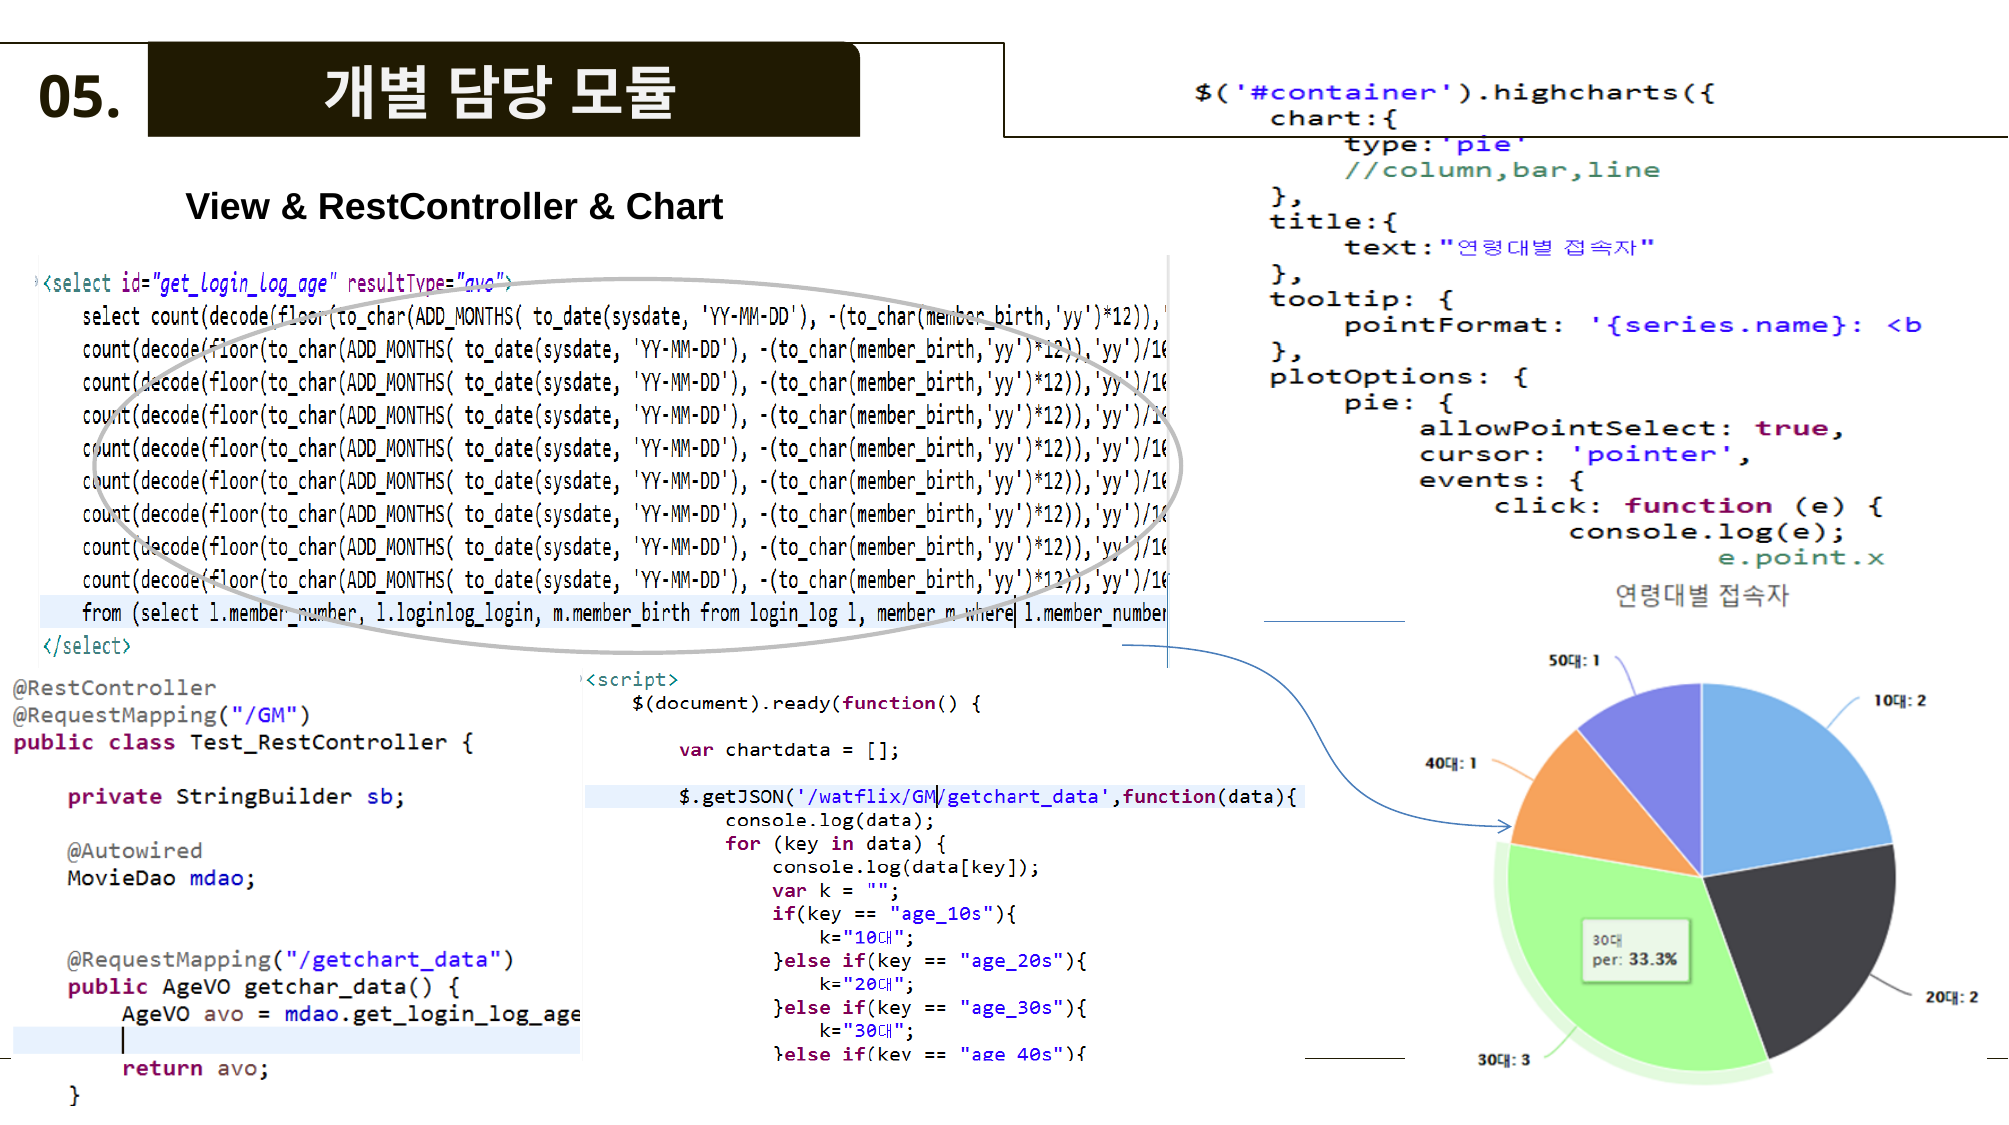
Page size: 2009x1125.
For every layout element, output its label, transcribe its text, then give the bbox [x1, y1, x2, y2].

picture [1179, 138, 1987, 1102]
picture [11, 255, 1306, 1107]
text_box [1121, 644, 1513, 827]
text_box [0, 42, 2008, 138]
text_box View & RestController & Chart [153, 174, 756, 234]
